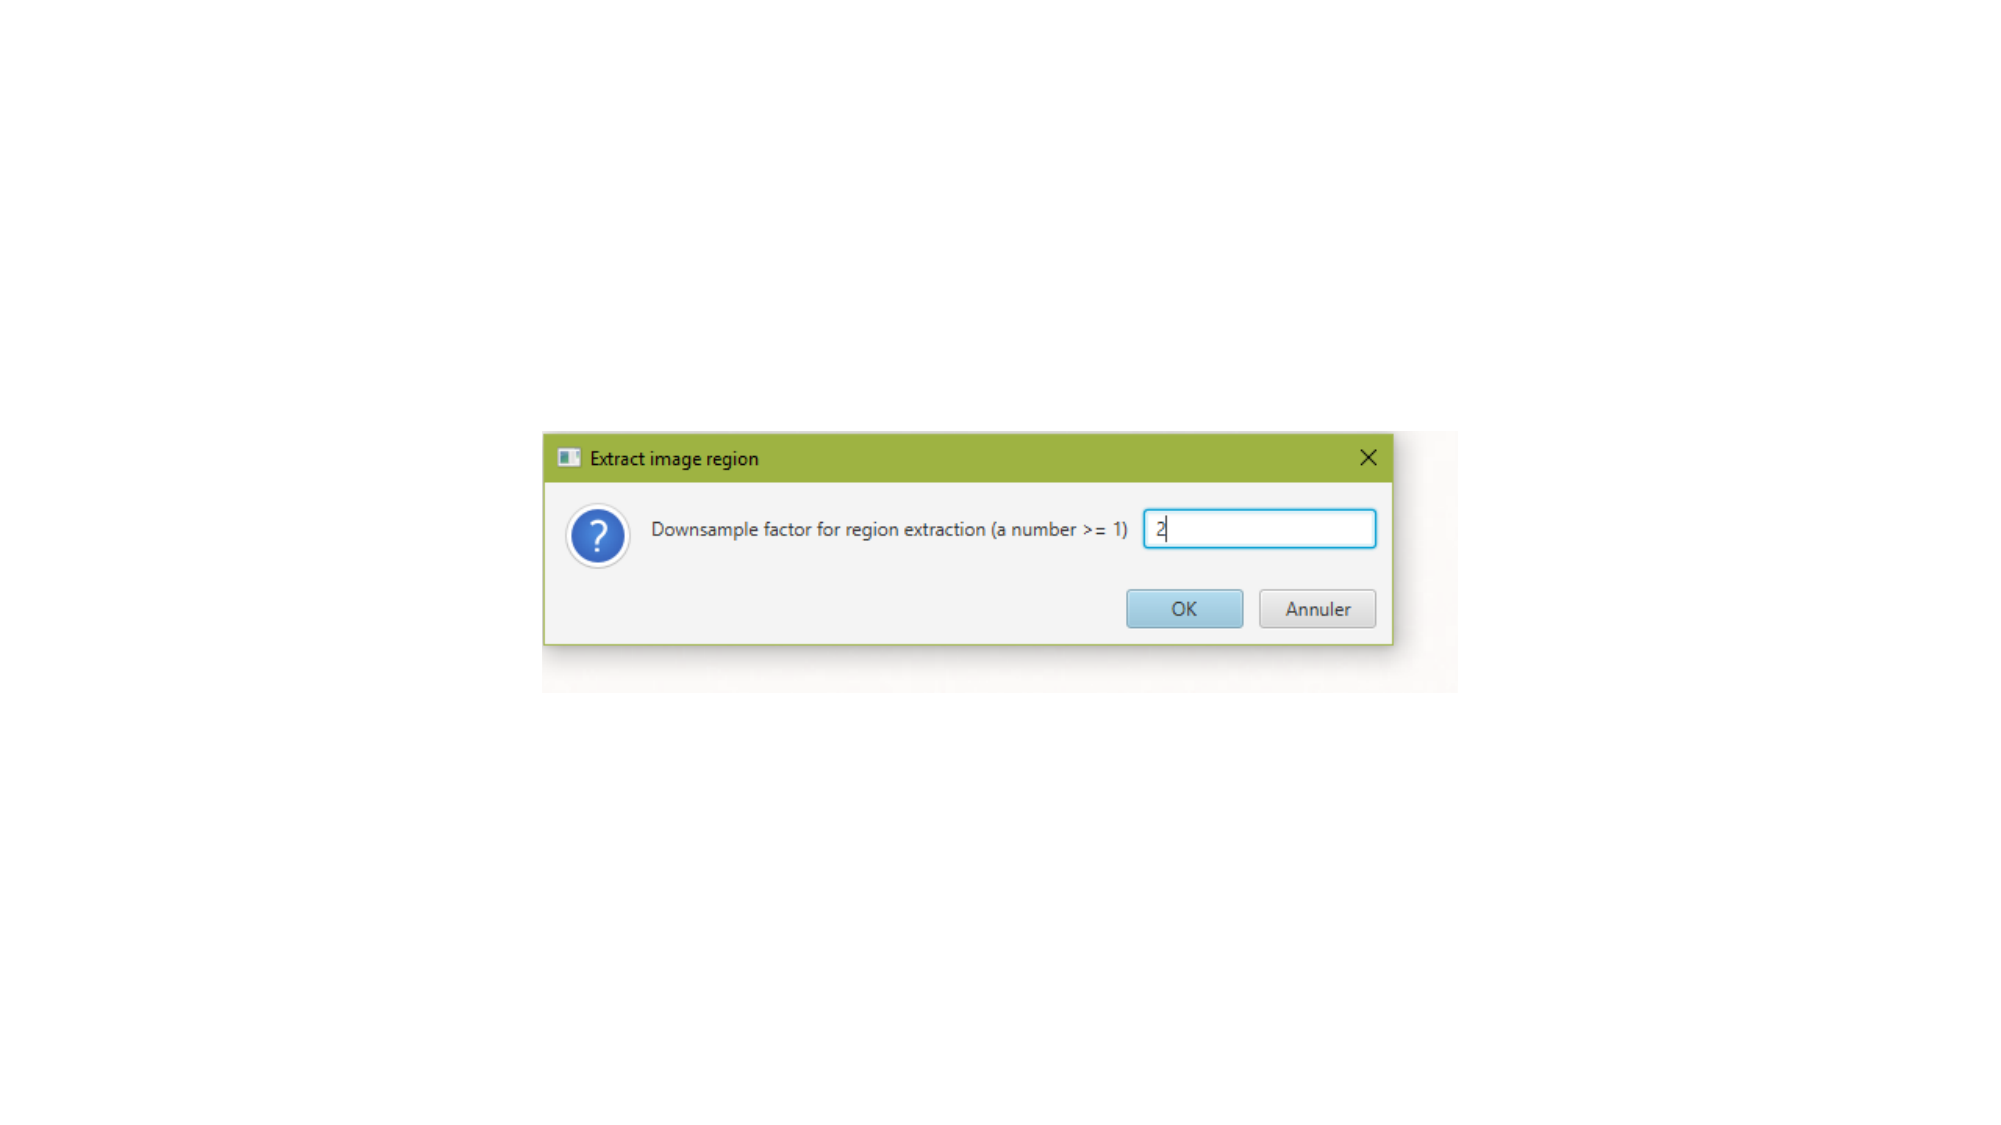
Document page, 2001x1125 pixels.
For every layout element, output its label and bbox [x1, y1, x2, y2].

picture [542, 431, 1458, 693]
